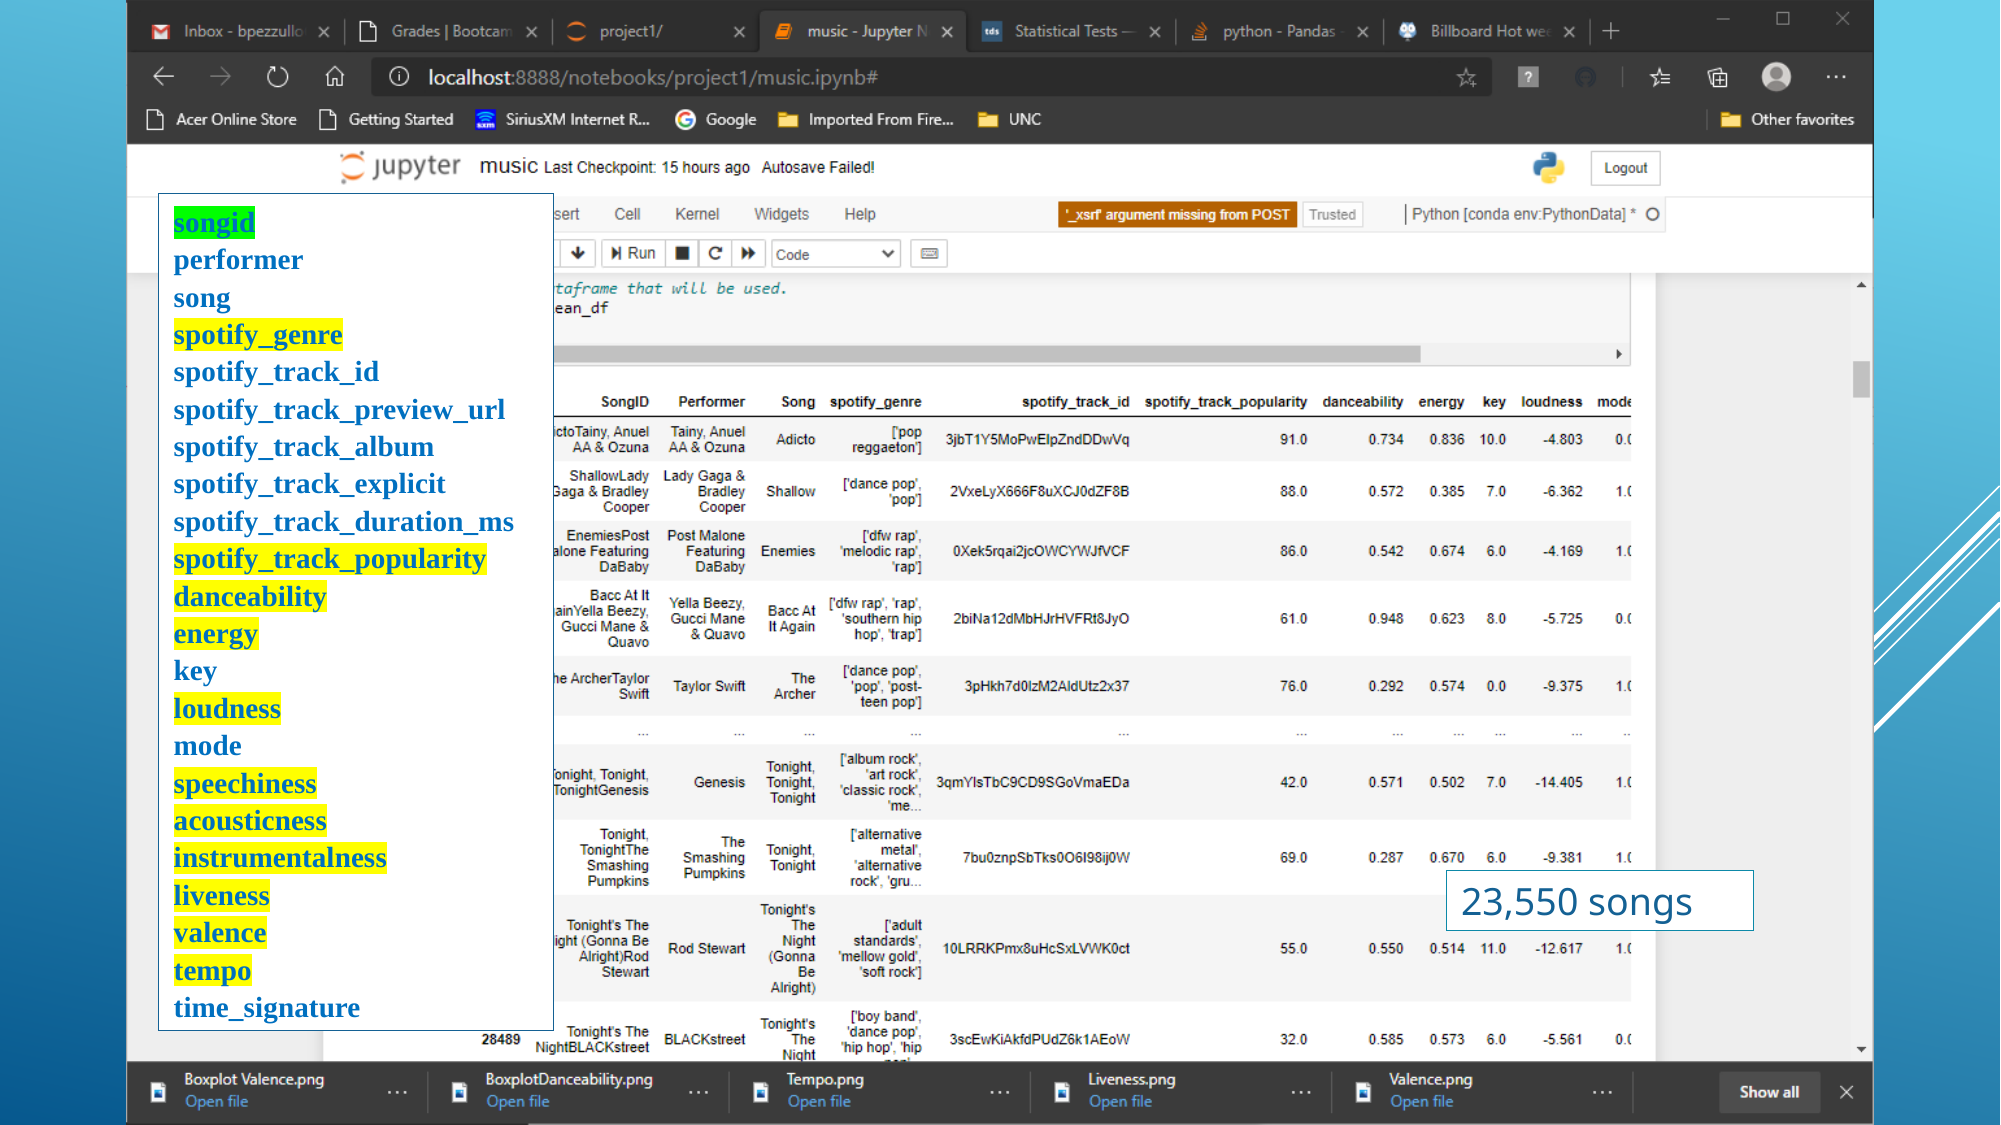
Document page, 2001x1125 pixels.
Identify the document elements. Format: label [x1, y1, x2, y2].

picture [126, 0, 1874, 1125]
